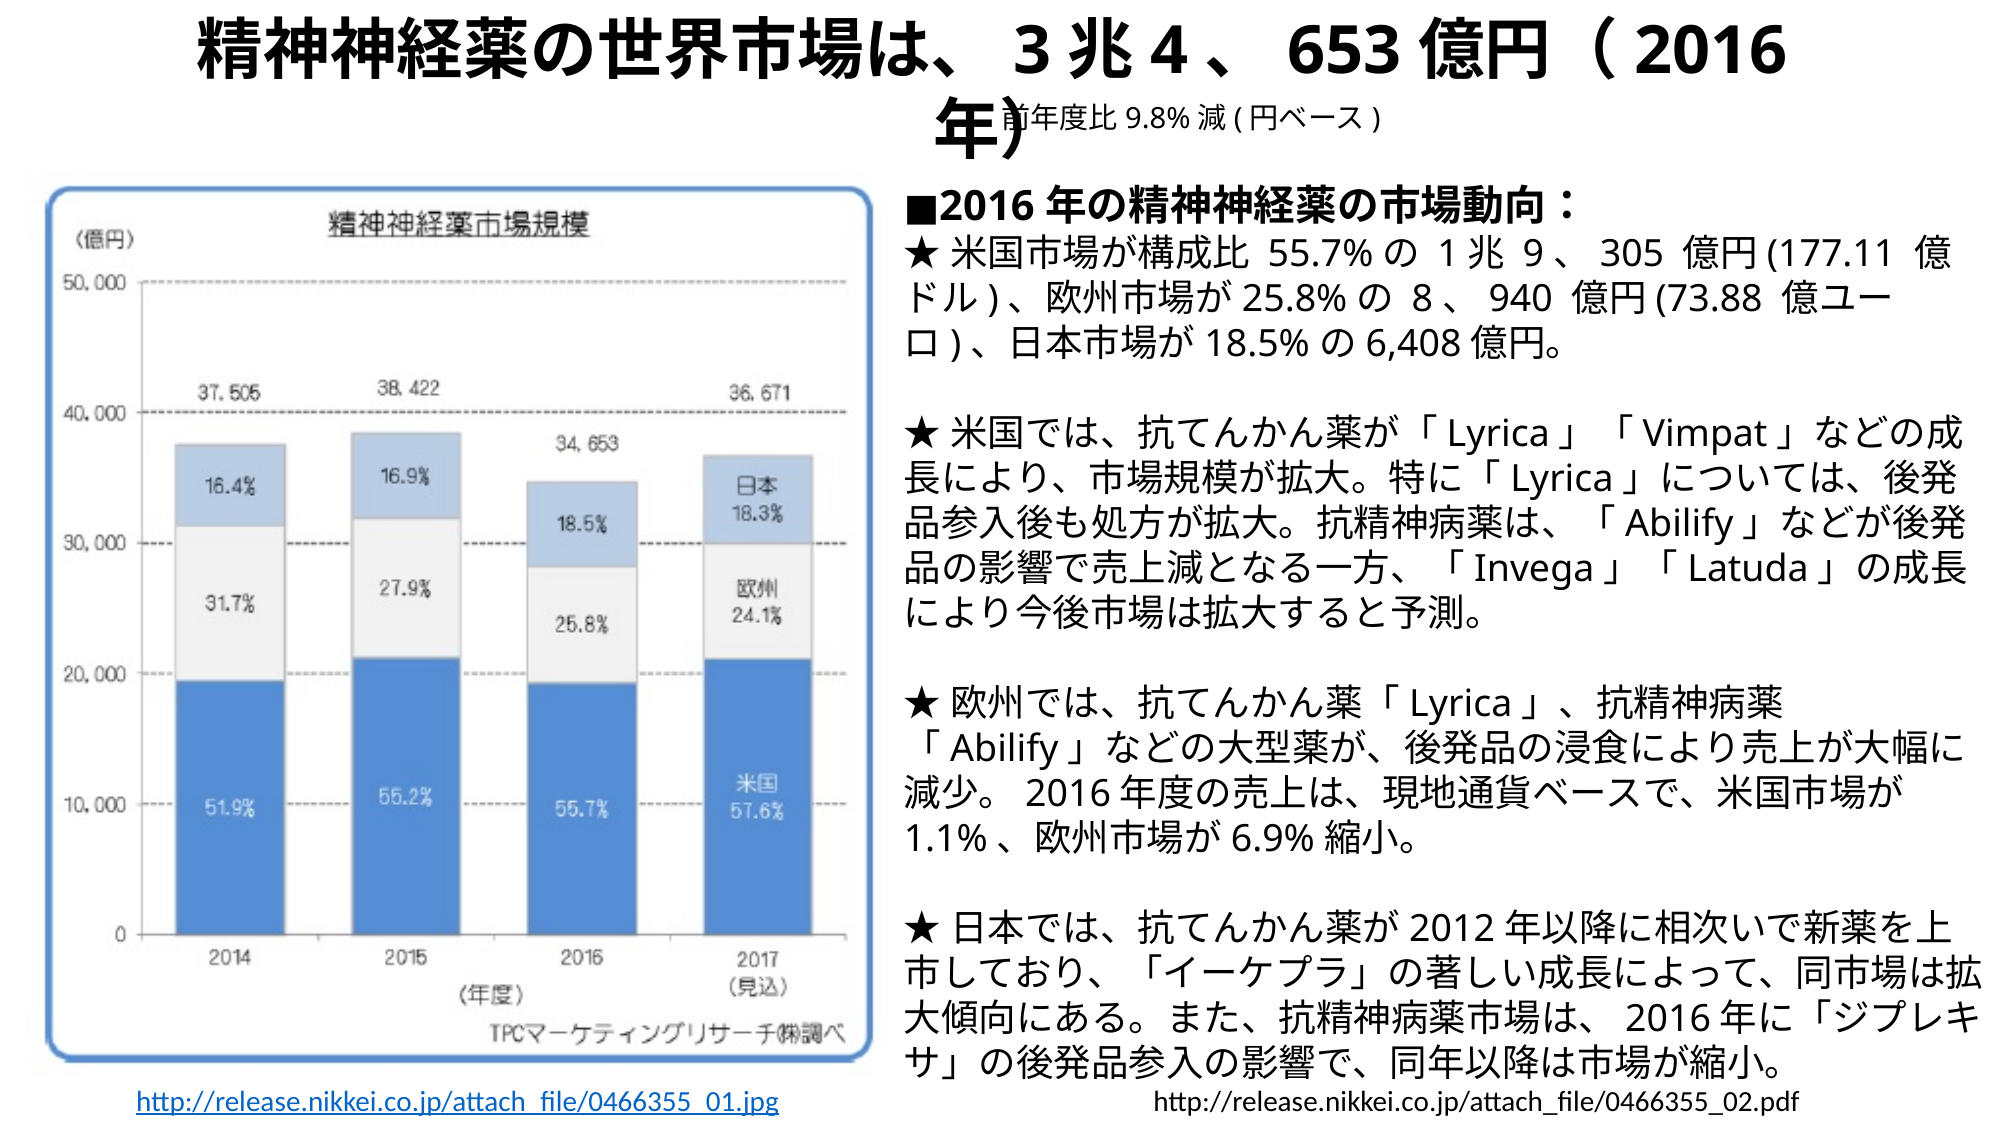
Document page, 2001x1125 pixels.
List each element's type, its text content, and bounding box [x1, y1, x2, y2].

text_box http://release.nikkei.co.jp/attach_file/0466355_01.jpg [121, 1077, 795, 1125]
text_box 前年度比9.8%減(円ベース) [986, 91, 1396, 142]
text_box 精神神経薬の世界市場は、3兆4、653億円（2016年） [150, 0, 1850, 171]
text_box http://release.nikkei.co.jp/attach_file/0466355_02.pdf [1138, 1074, 1816, 1125]
text_box ■2016年の精神神経薬の市場動向： ★米国市場が構成比 55.7%の 1兆 9、305 億円(177.11 億ドル)、欧州市場が25.8%の 8、940 億円(73.88 億ユーロ)、日本市場が18.5%の6,408億円。 ★米国では、抗てんかん薬が「Lyrica」「Vimpat」などの成長により、市場規模が拡大。特に「Lyrica」については、後発品参入後も処方が拡大。抗精神病薬は、「Abilify」などが後発品の影響で売上減となる一方、「Invega」「Latuda」の成長により今後市場は拡大すると予測。 ★欧州では、抗てんかん薬「Lyrica」、抗精神病薬「Abilify」などの大型薬が、後発品の浸食により売上が大幅に減少。2016年度の売上は、現地通貨ベースで、米国市場が1.1%、欧州市場が6.9%縮小。 ★日本では、抗てんかん薬が2012年以降に相次いで新薬を上市しており、「イーケプラ」の著しい成長によって、同市場は拡大傾向にある。また、抗精神病薬市場は、2016年に「ジプレキサ」の後発品参入の影響で、同年以降は市場が縮小。 [888, 171, 2000, 1091]
picture [26, 171, 889, 1077]
